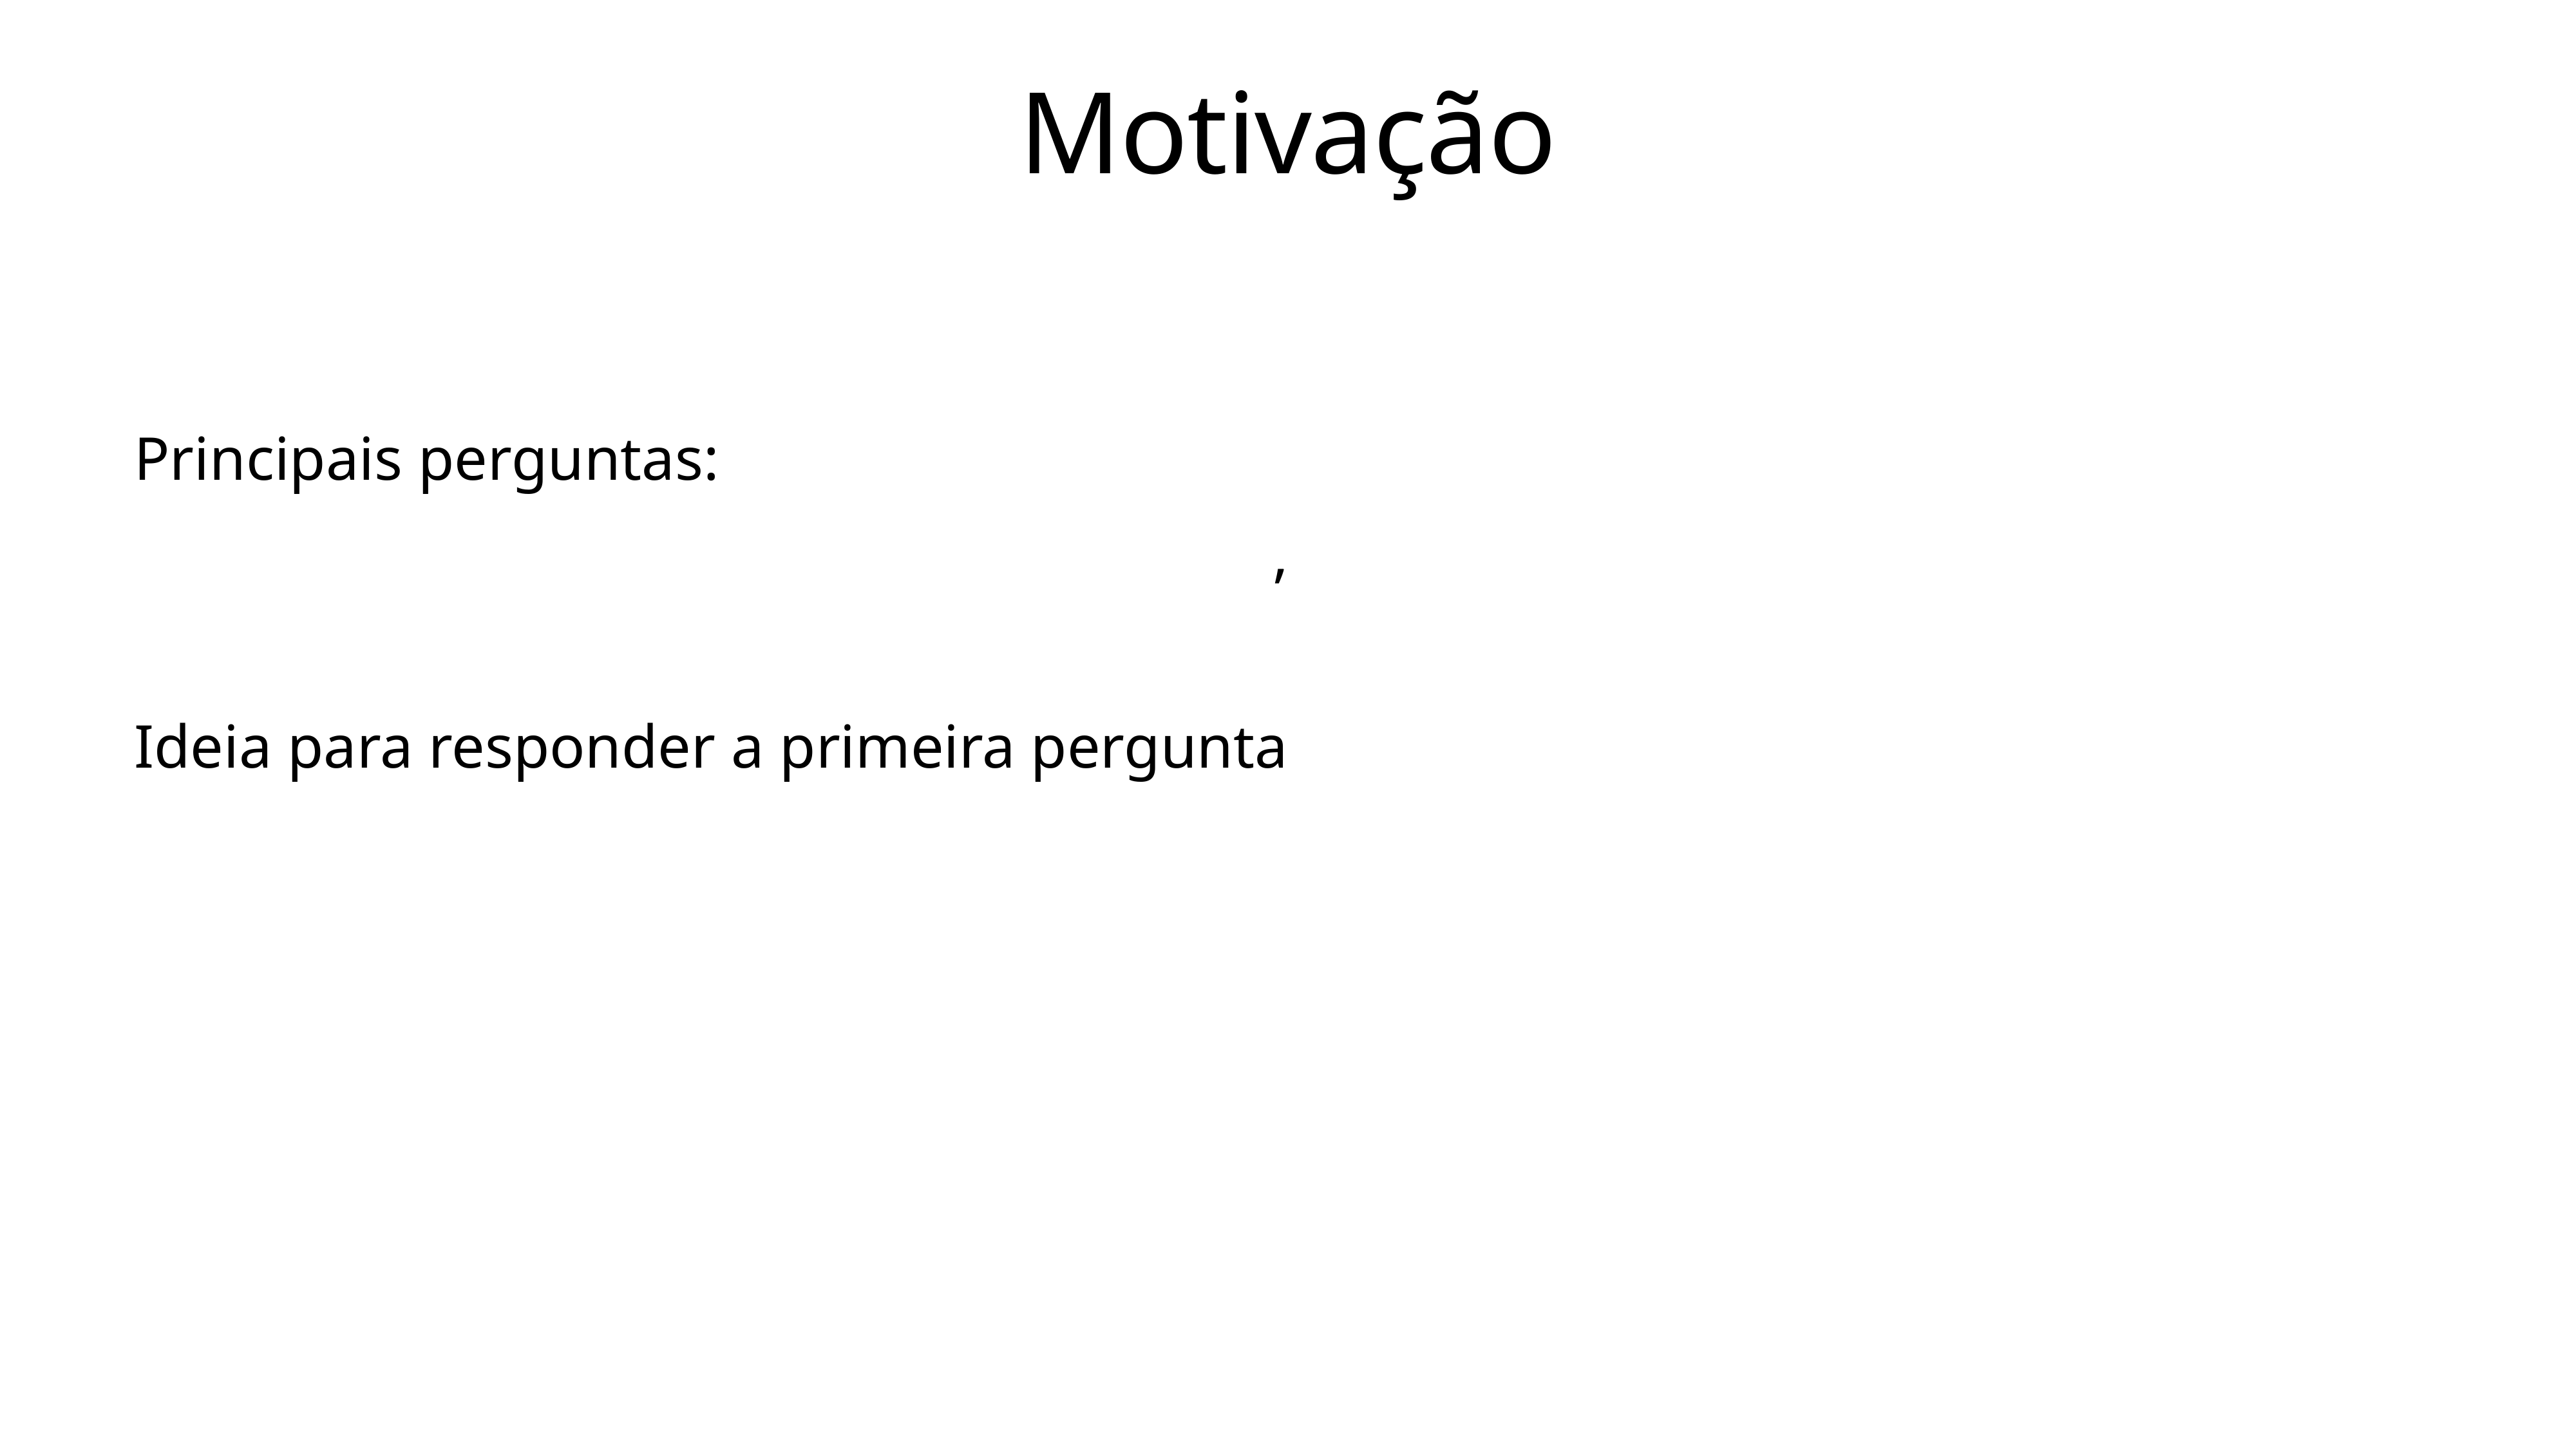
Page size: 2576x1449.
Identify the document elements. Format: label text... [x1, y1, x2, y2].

title Motivação [128, 81, 2448, 265]
list Principais perguntas: , Ideia para responder a primeira pergunta [128, 423, 2448, 1321]
